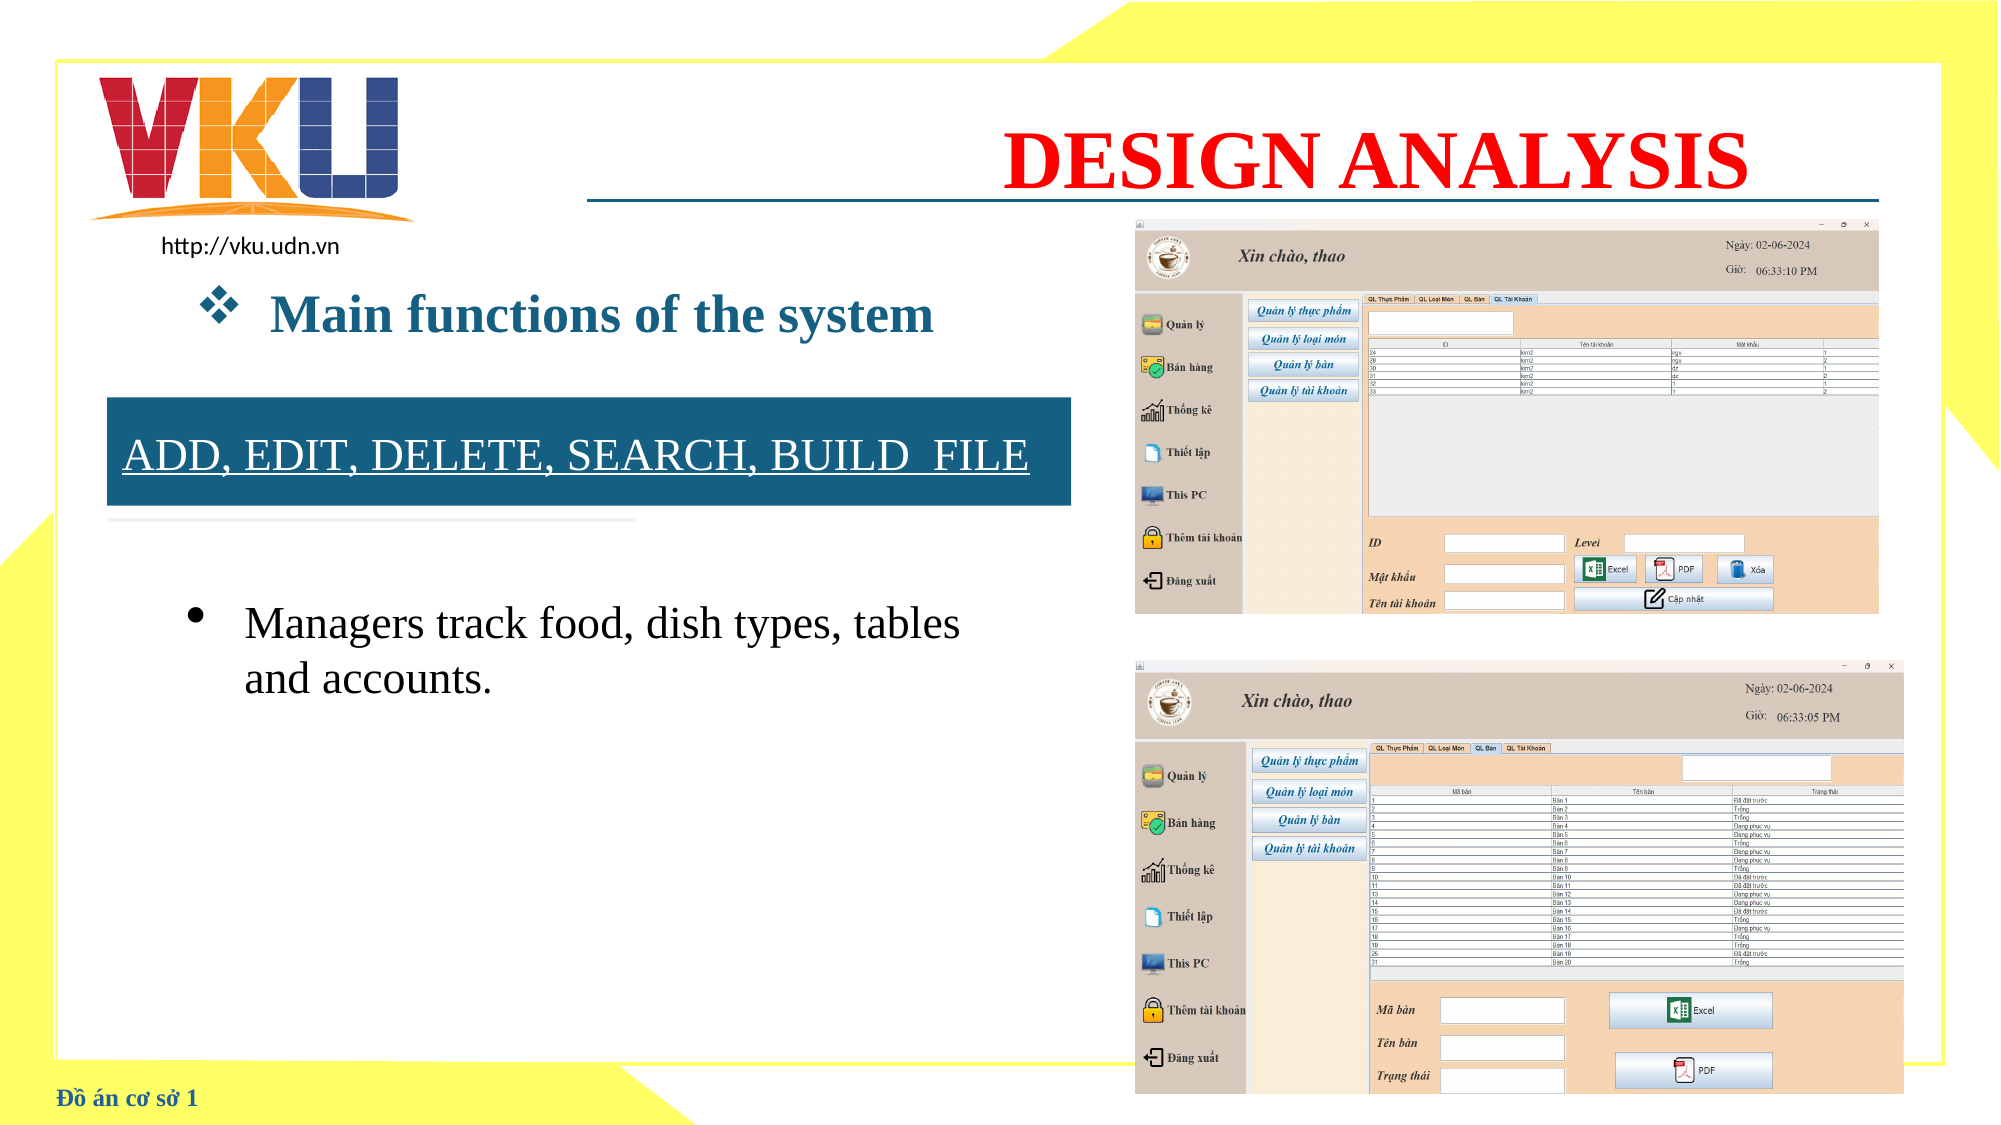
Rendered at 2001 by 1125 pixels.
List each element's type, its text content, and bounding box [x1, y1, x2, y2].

picture [1135, 659, 1904, 1095]
picture [1135, 218, 1879, 615]
text_box ADD, EDIT, DELETE, SEARCH, BUILD FILE [105, 396, 1073, 507]
text_box DESIGN ANALYSIS [988, 97, 1767, 213]
picture [80, 70, 415, 223]
text_box Main functions of the system [180, 271, 951, 396]
text_box Managers track food, dish types, tables and accounts. [173, 585, 1005, 756]
